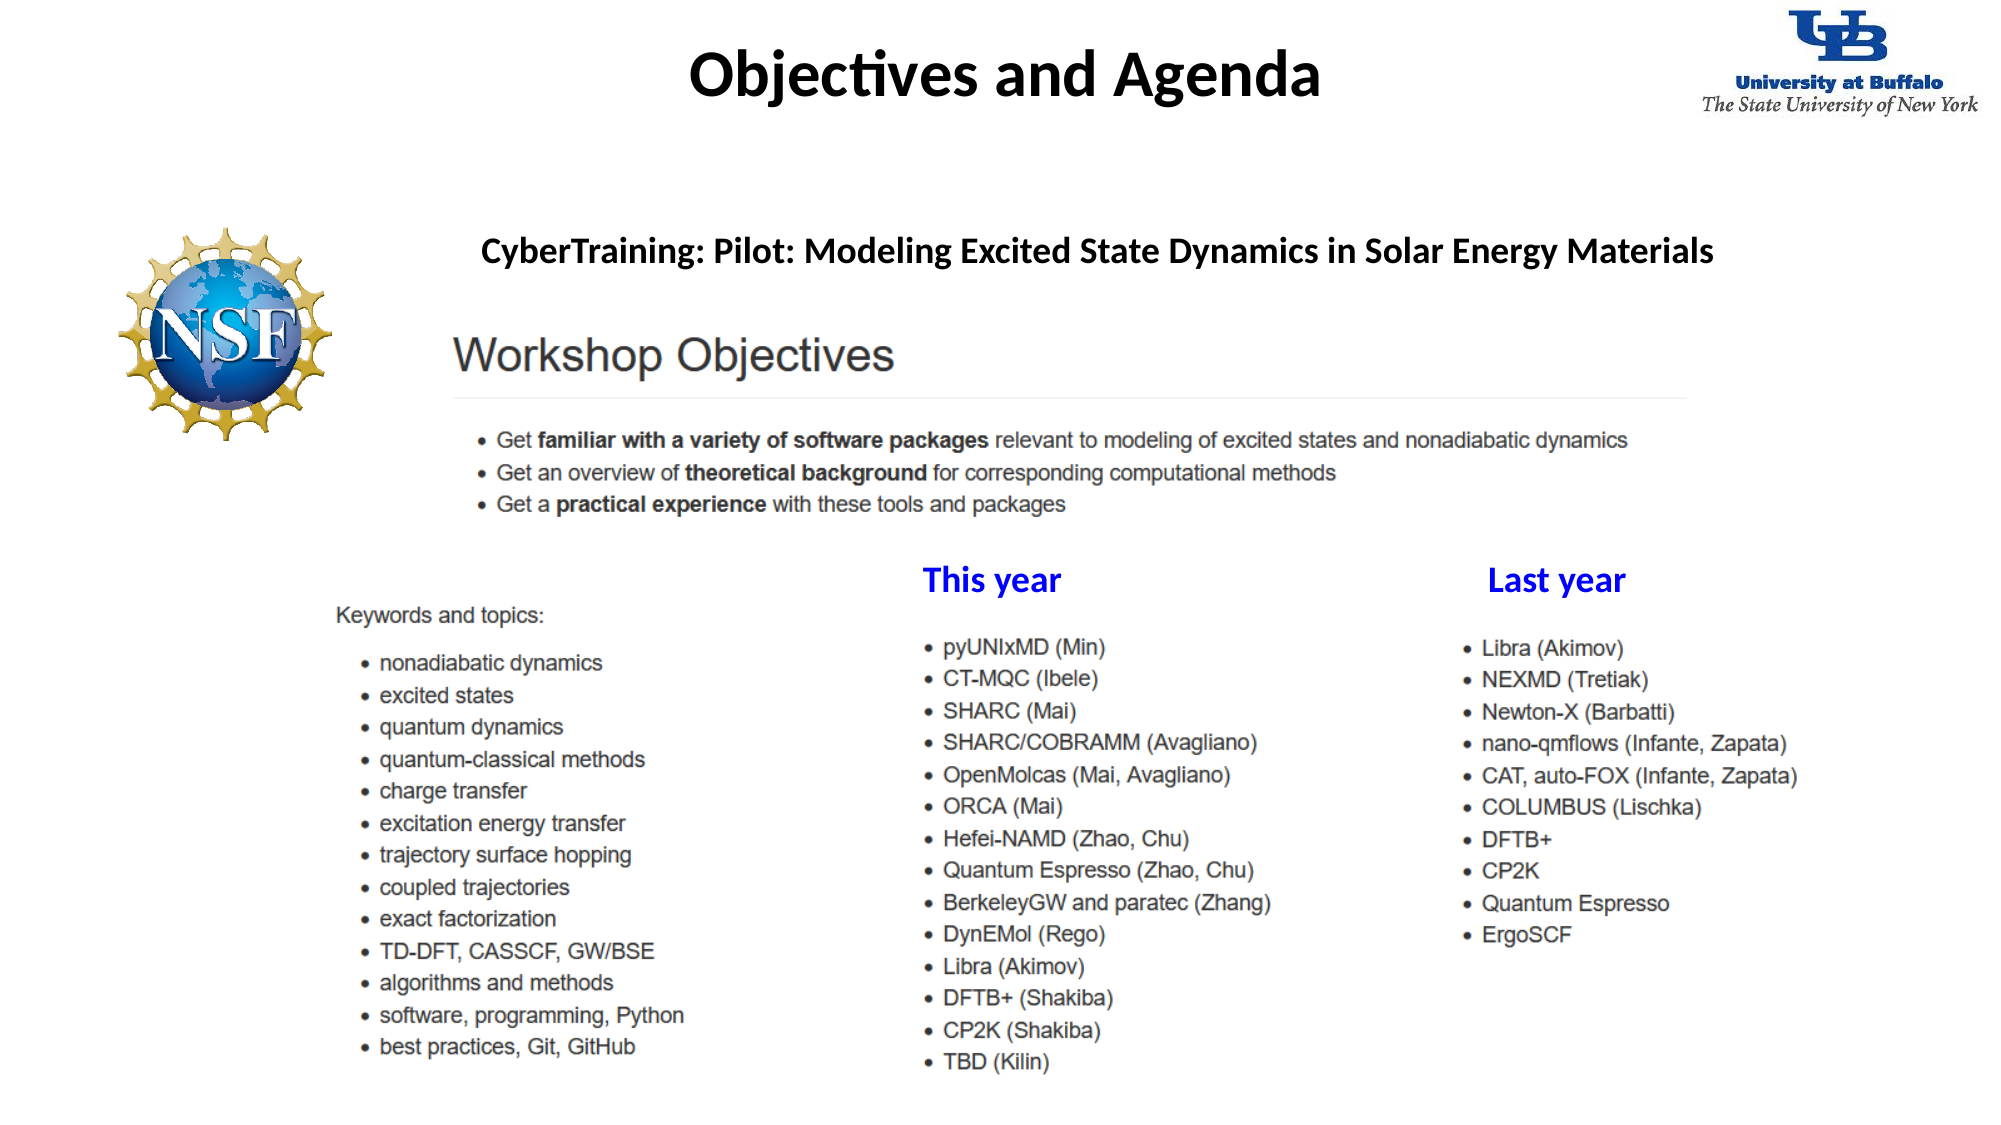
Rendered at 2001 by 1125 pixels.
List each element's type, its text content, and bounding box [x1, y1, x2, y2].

picture [1674, 0, 2000, 130]
picture [427, 296, 1687, 561]
picture [115, 223, 335, 444]
picture [304, 598, 731, 1072]
picture [1425, 621, 1817, 955]
text_box This year [908, 561, 1078, 608]
picture [884, 621, 1313, 1087]
text_box CyberTraining: Pilot: Modeling Excited State Dynamics in Solar Energy Materials [466, 218, 1731, 279]
text_box Last year [1473, 561, 1642, 608]
text_box Objectives and Agenda [674, 22, 1339, 118]
